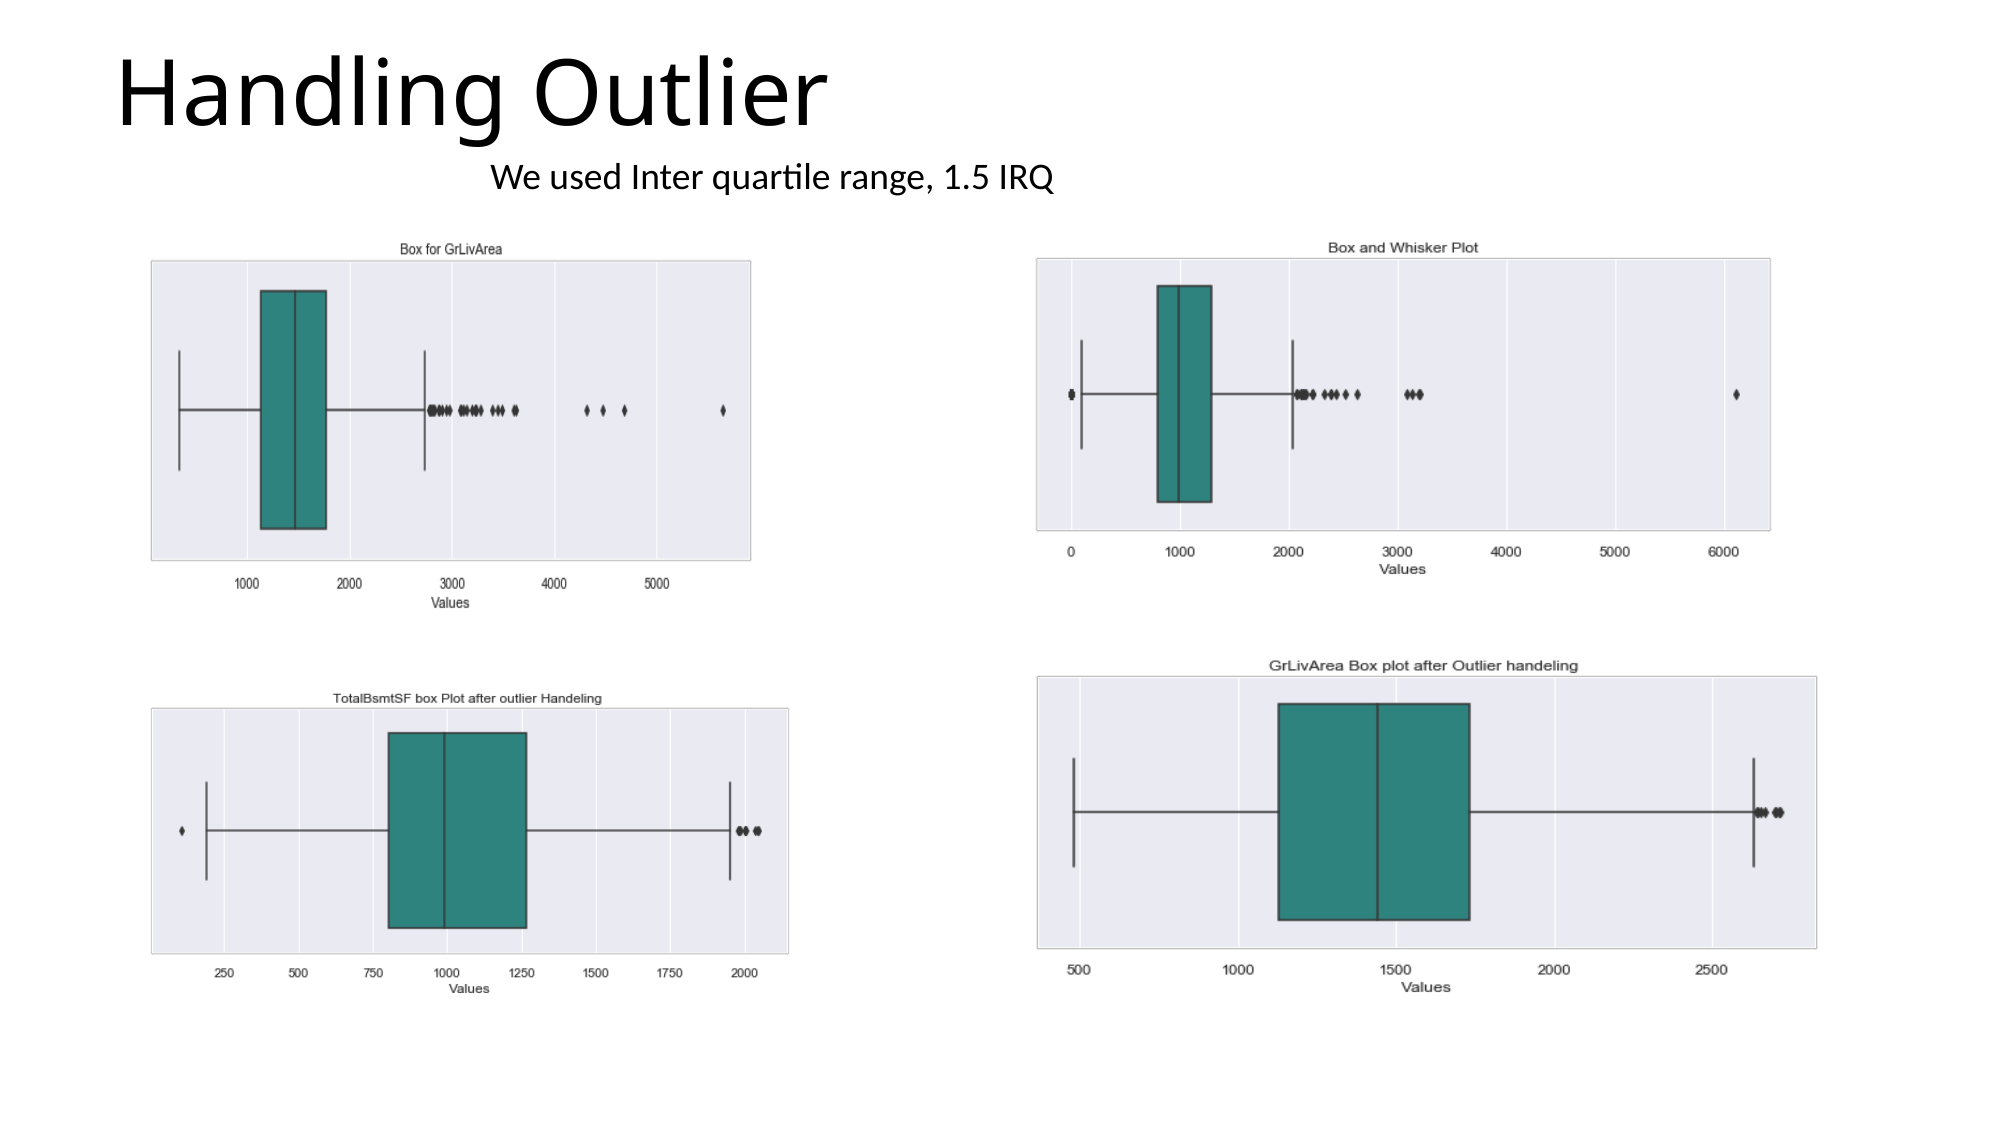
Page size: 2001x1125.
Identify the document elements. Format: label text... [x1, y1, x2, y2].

text_box We used Inter quartile range, 1.5 IRQ [475, 144, 1107, 205]
picture [144, 234, 758, 619]
picture [144, 686, 795, 1002]
picture [1028, 652, 1826, 1002]
title Handling Outlier [99, 0, 1825, 205]
picture [1028, 234, 1778, 584]
